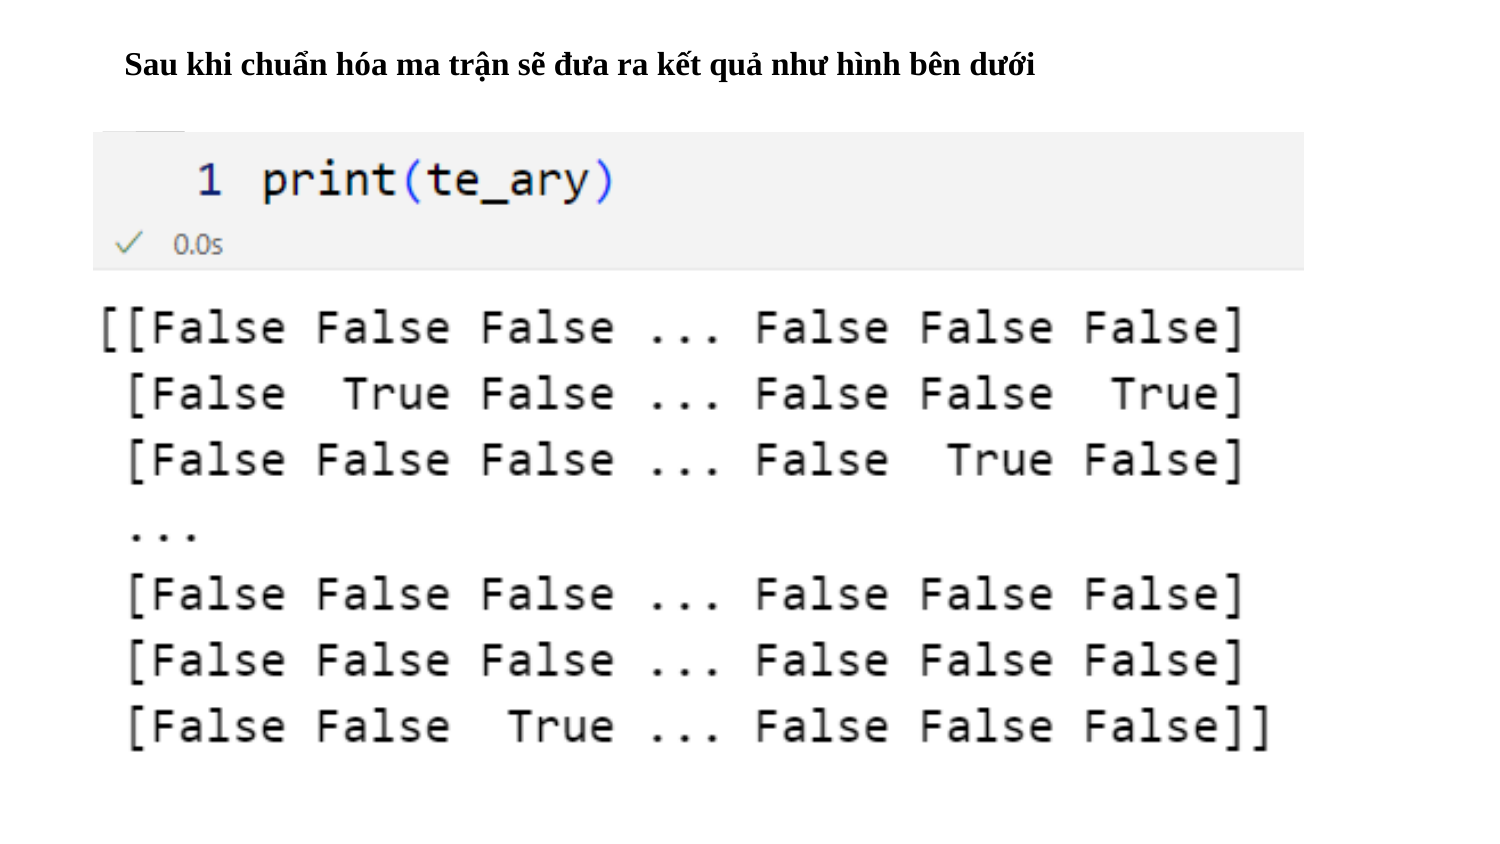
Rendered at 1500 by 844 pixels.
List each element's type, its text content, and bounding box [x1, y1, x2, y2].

picture [93, 132, 1304, 779]
title Sau khi chuẩn hóa ma trận sẽ đưa ra kết quả như hình bên dưới [109, 21, 1057, 83]
